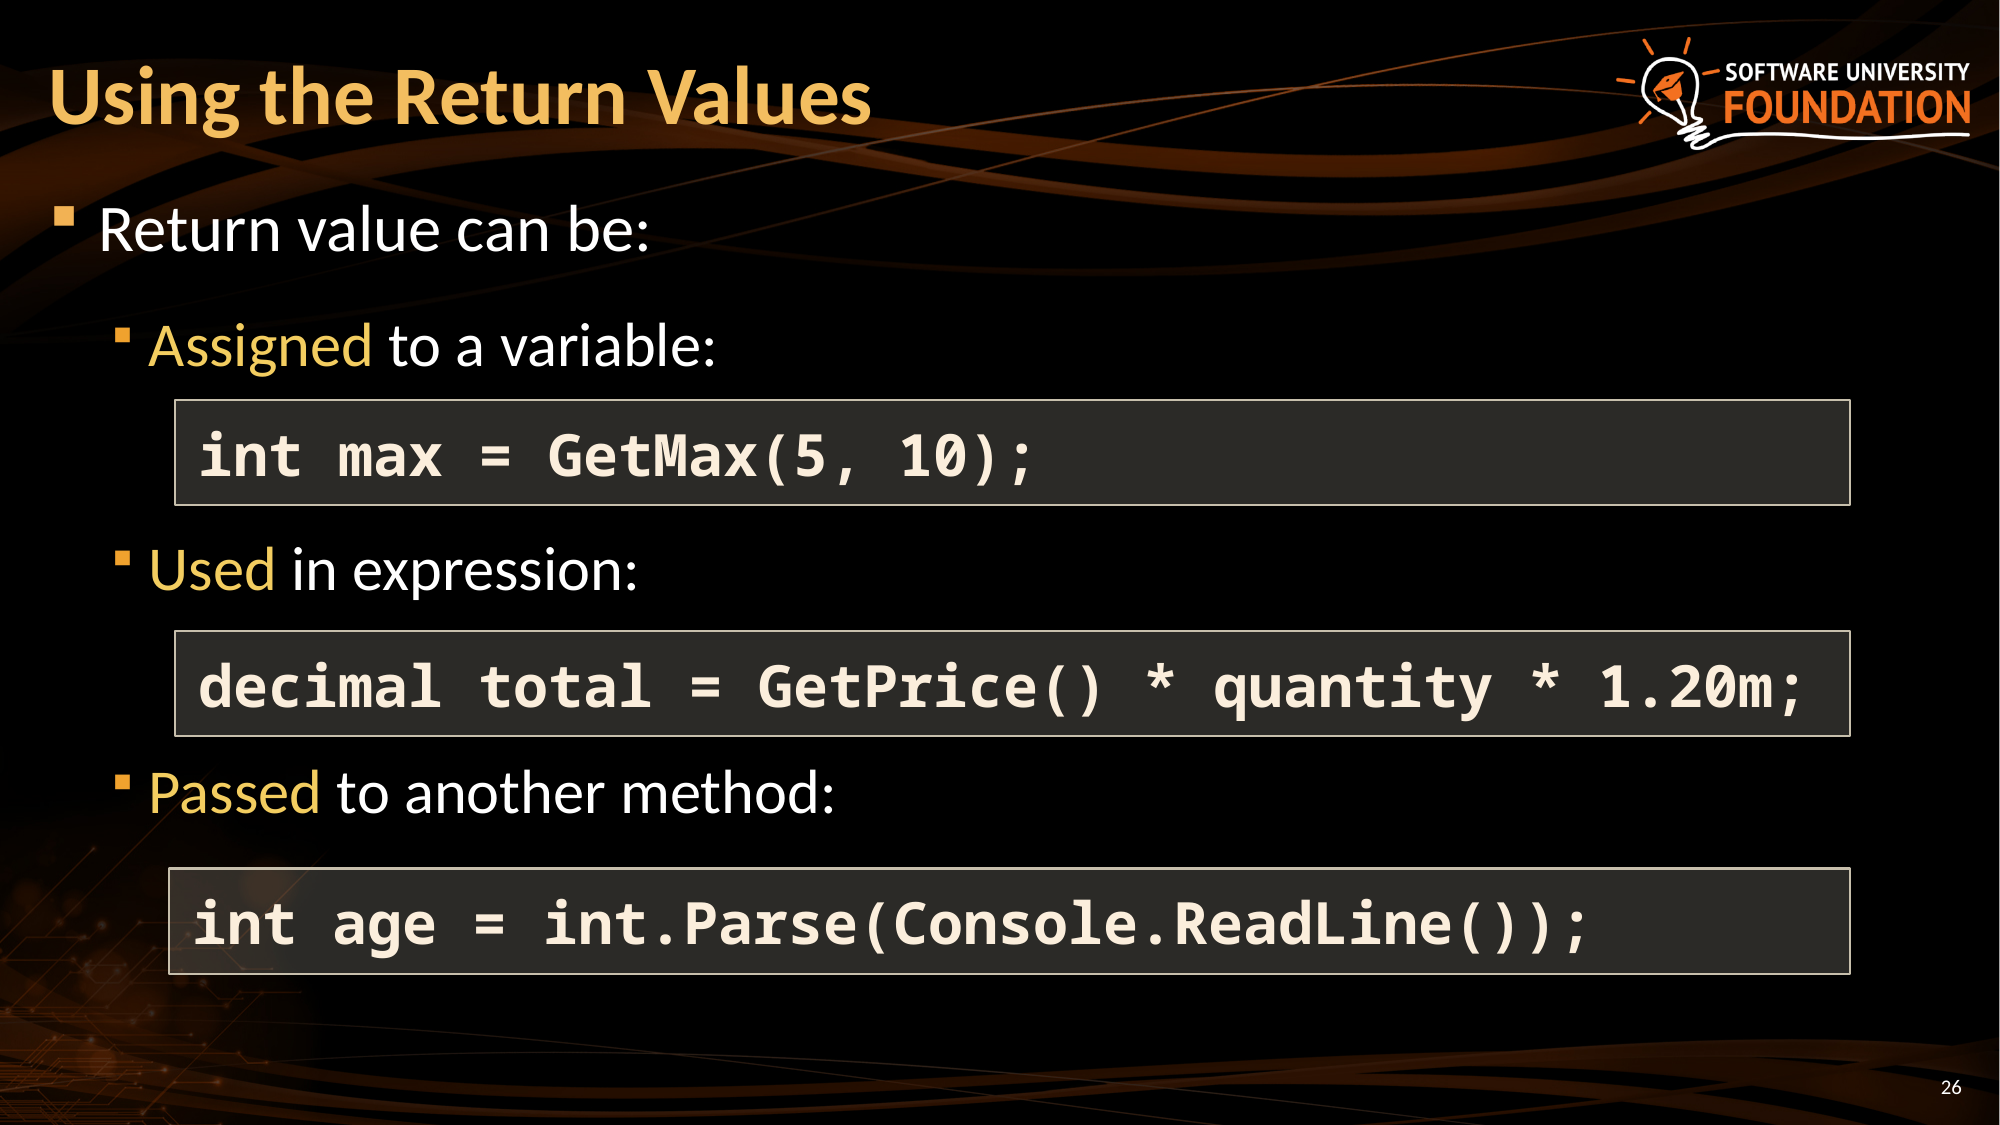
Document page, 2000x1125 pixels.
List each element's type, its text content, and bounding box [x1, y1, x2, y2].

picture [0, 0, 2000, 1125]
text_box int max = GetMax(5, 10); [174, 399, 1850, 506]
title Using the Return Values [30, 6, 1602, 189]
text_box decimal total = GetPrice() * quantity * 1.20m; [174, 631, 1850, 737]
list Return value can be: Assigned to a variable: Used in expression: Passed to another method: [31, 162, 1968, 1103]
text_box int age = int.Parse(Console.ReadLine()); [169, 868, 1850, 974]
